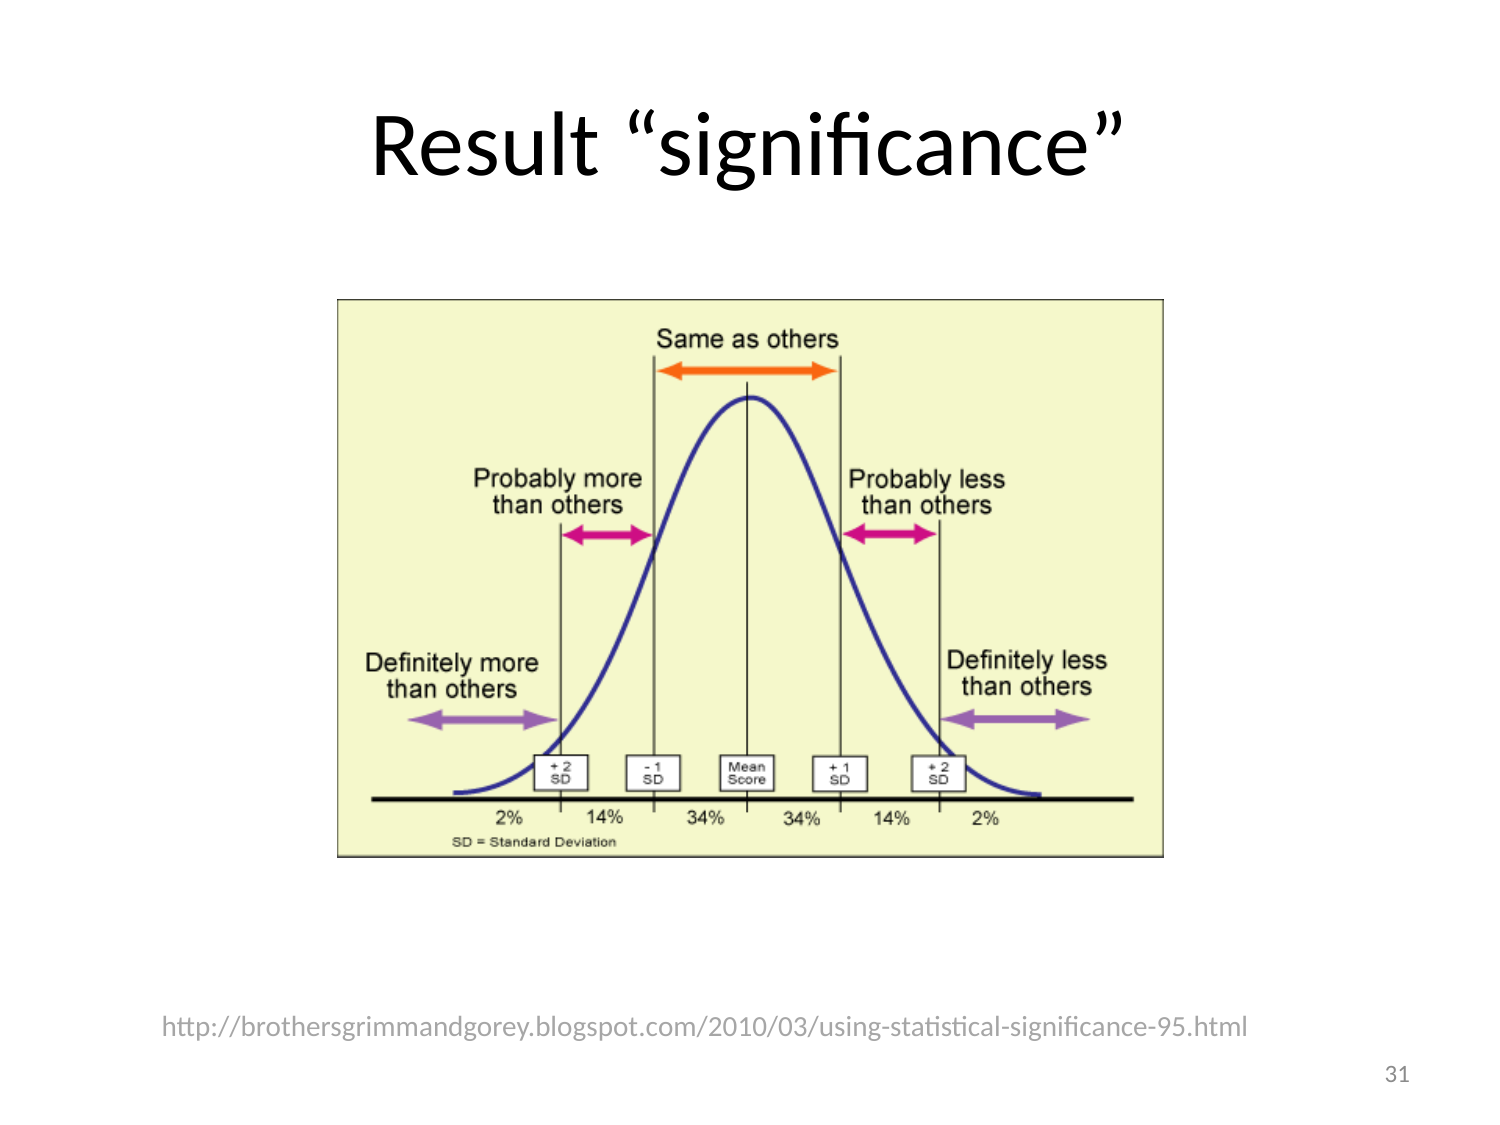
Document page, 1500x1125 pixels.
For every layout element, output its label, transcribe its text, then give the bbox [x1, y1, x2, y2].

slide_number 31 [1074, 1042, 1425, 1103]
title Result “significance” [75, 45, 1425, 233]
text_box http://brothersgrimmandgorey.blogspot.com/2010/03/using-statistical-significance-95.html [146, 999, 1322, 1050]
picture [337, 299, 1165, 858]
